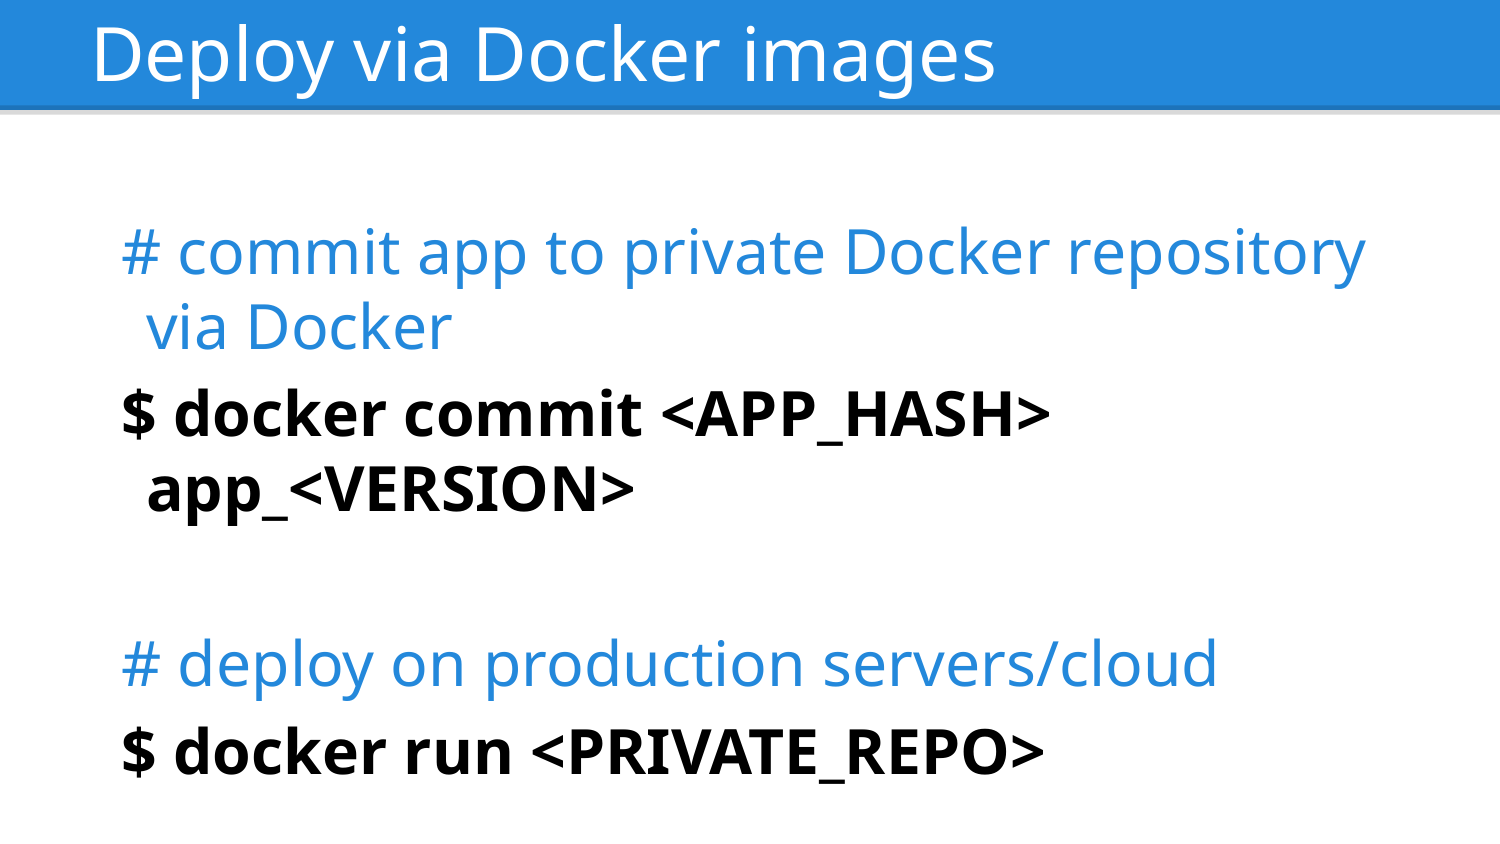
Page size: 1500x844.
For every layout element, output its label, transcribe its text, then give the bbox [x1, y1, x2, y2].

title Deploy via Docker images [75, 11, 1425, 112]
list # commit app to private Docker repository via Docker $ docker commit <APP_HASH> app_<VERSION> # deploy on production servers/cloud $ docker run <PRIVATE_REPO> to create your own private repo, see: https://blog.codecentric.de/en/2014/02/docker-registry-run-private-docker-image-repository/ [75, 196, 1425, 808]
